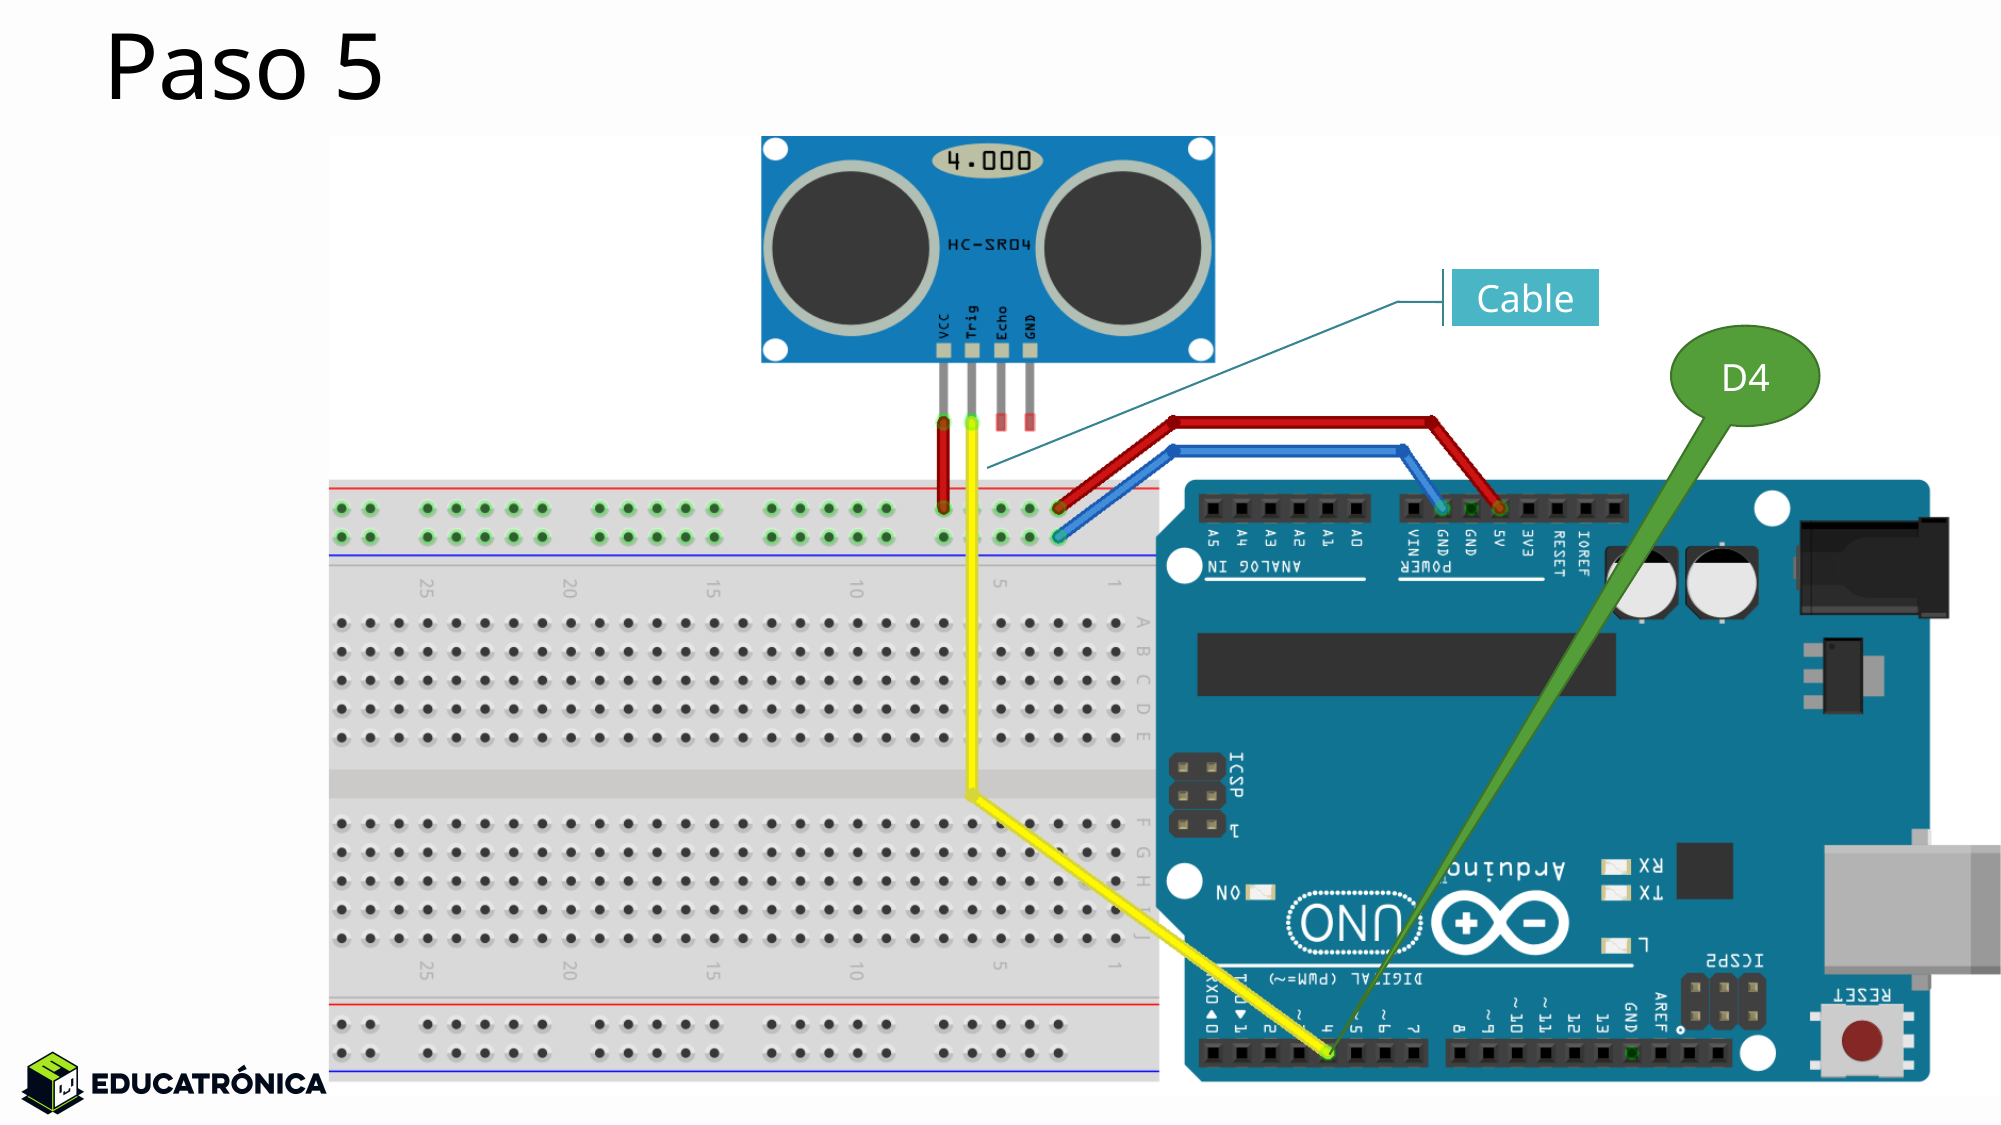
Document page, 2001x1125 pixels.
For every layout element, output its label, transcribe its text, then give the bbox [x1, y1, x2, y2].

picture [19, 136, 2001, 1118]
title Paso 5 [88, 7, 1912, 133]
